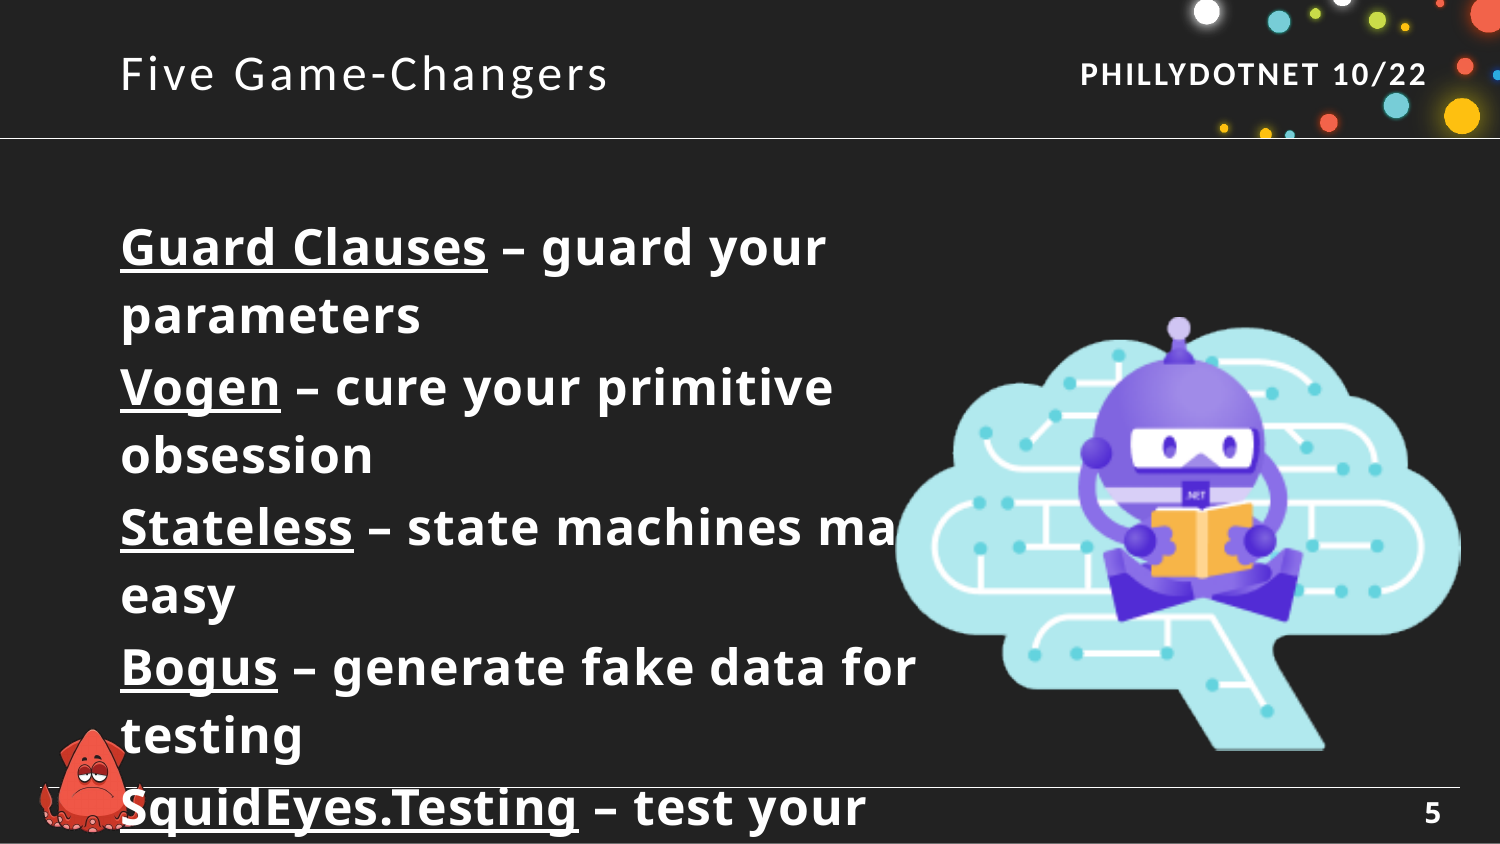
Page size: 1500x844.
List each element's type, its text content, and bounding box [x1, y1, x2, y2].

list Guard Clauses – guard your parameters Vogen – cure your primitive obsession Stateless – state machines made easy Bogus – generate fake data for testing SquidEyes.Testing – test your logging [105, 207, 1000, 706]
list Five Game-Changers [105, 43, 1058, 98]
picture [1064, 0, 1500, 138]
slide_number 5 [1216, 791, 1442, 844]
picture [39, 728, 146, 835]
picture [895, 317, 1461, 751]
